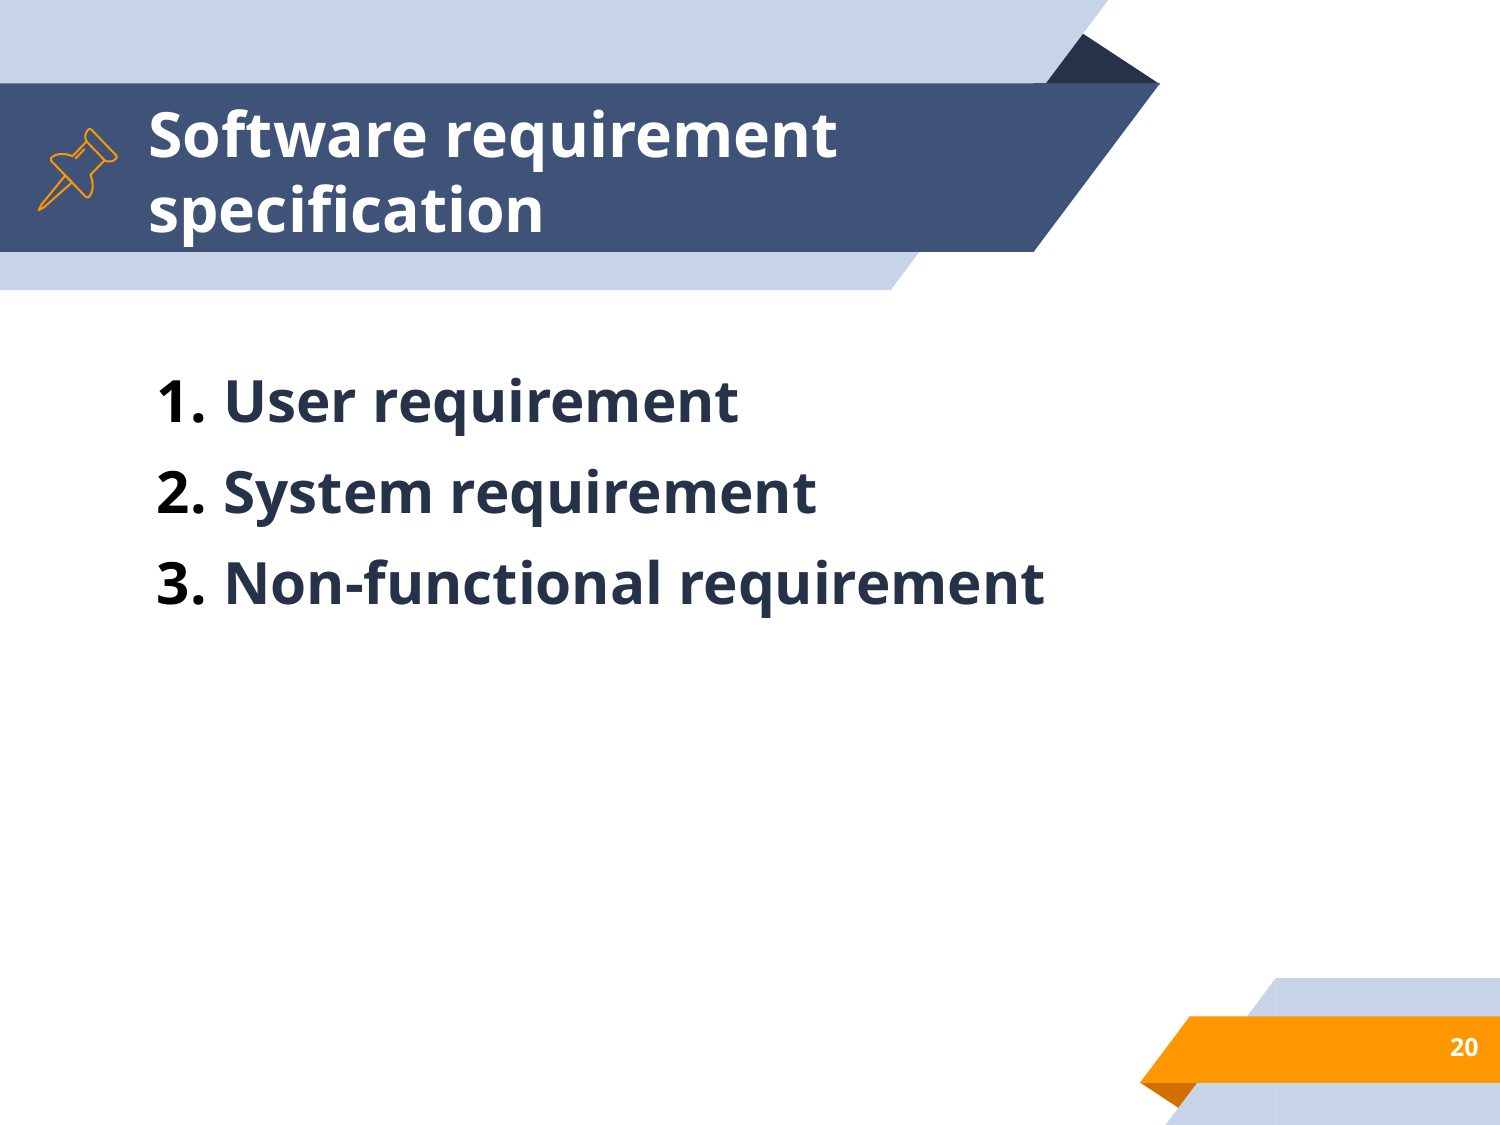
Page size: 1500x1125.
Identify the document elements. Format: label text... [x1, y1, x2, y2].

slide_number ‹#› [1249, 1014, 1494, 1084]
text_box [38, 128, 117, 211]
list User requirement System requirement Non-functional requirement [133, 349, 1140, 1038]
title Software requirement specification [133, 85, 1052, 254]
